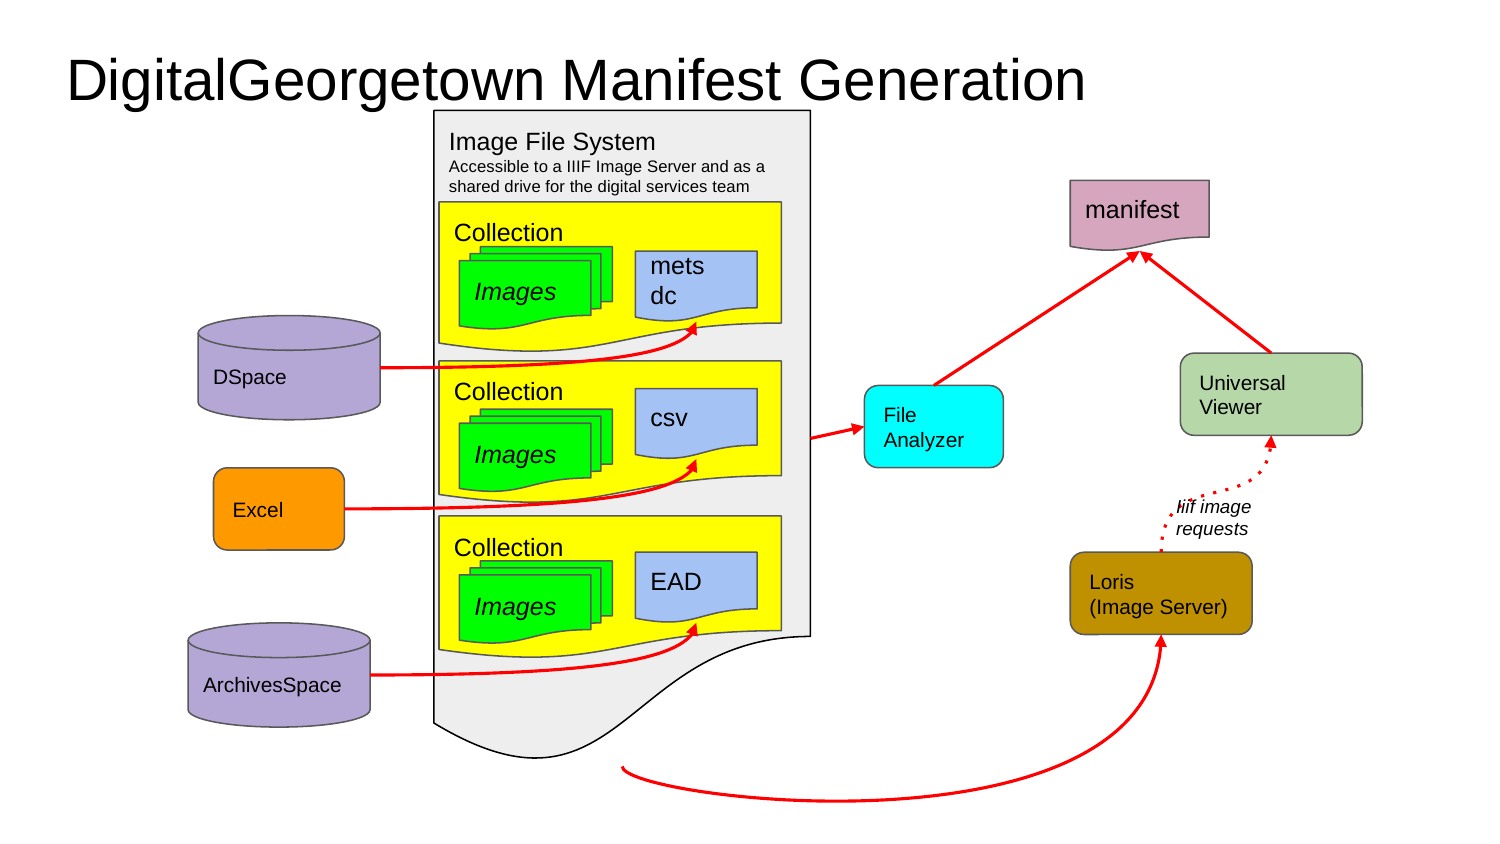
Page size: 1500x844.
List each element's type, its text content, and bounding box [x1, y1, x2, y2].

text_box ArchivesSpace [188, 622, 371, 728]
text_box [344, 454, 697, 510]
text_box Collection [439, 360, 782, 480]
text_box manifest [1070, 180, 1210, 244]
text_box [369, 617, 697, 676]
text_box EAD [635, 552, 758, 618]
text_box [379, 316, 697, 368]
text_box Image File System Accessible to a IIIF Image Server and as a shared drive for the digital services team [433, 122, 811, 665]
text_box Collection [439, 515, 782, 635]
text_box mets dc [635, 251, 758, 317]
text_box csv [635, 388, 758, 454]
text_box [933, 246, 1140, 386]
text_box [1157, 438, 1275, 549]
text_box Images [459, 560, 613, 616]
text_box Excel [213, 467, 345, 551]
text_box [1139, 246, 1272, 354]
text_box File Analyzer [864, 385, 1004, 468]
text_box Images [459, 246, 613, 315]
text_box Collection [439, 201, 782, 328]
text_box DSpace [198, 315, 381, 420]
text_box Image File System Accessible to a IIIF Image Server and as a shared drive for the digital services team [433, 684, 672, 759]
text_box Images [459, 409, 613, 452]
title DigitalGeorgetown Manifest Generation [51, 27, 1449, 122]
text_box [810, 426, 842, 439]
text_box Loris (Image Server) [1070, 552, 1253, 635]
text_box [847, 408, 937, 844]
text_box Universal Viewer [1180, 353, 1363, 436]
